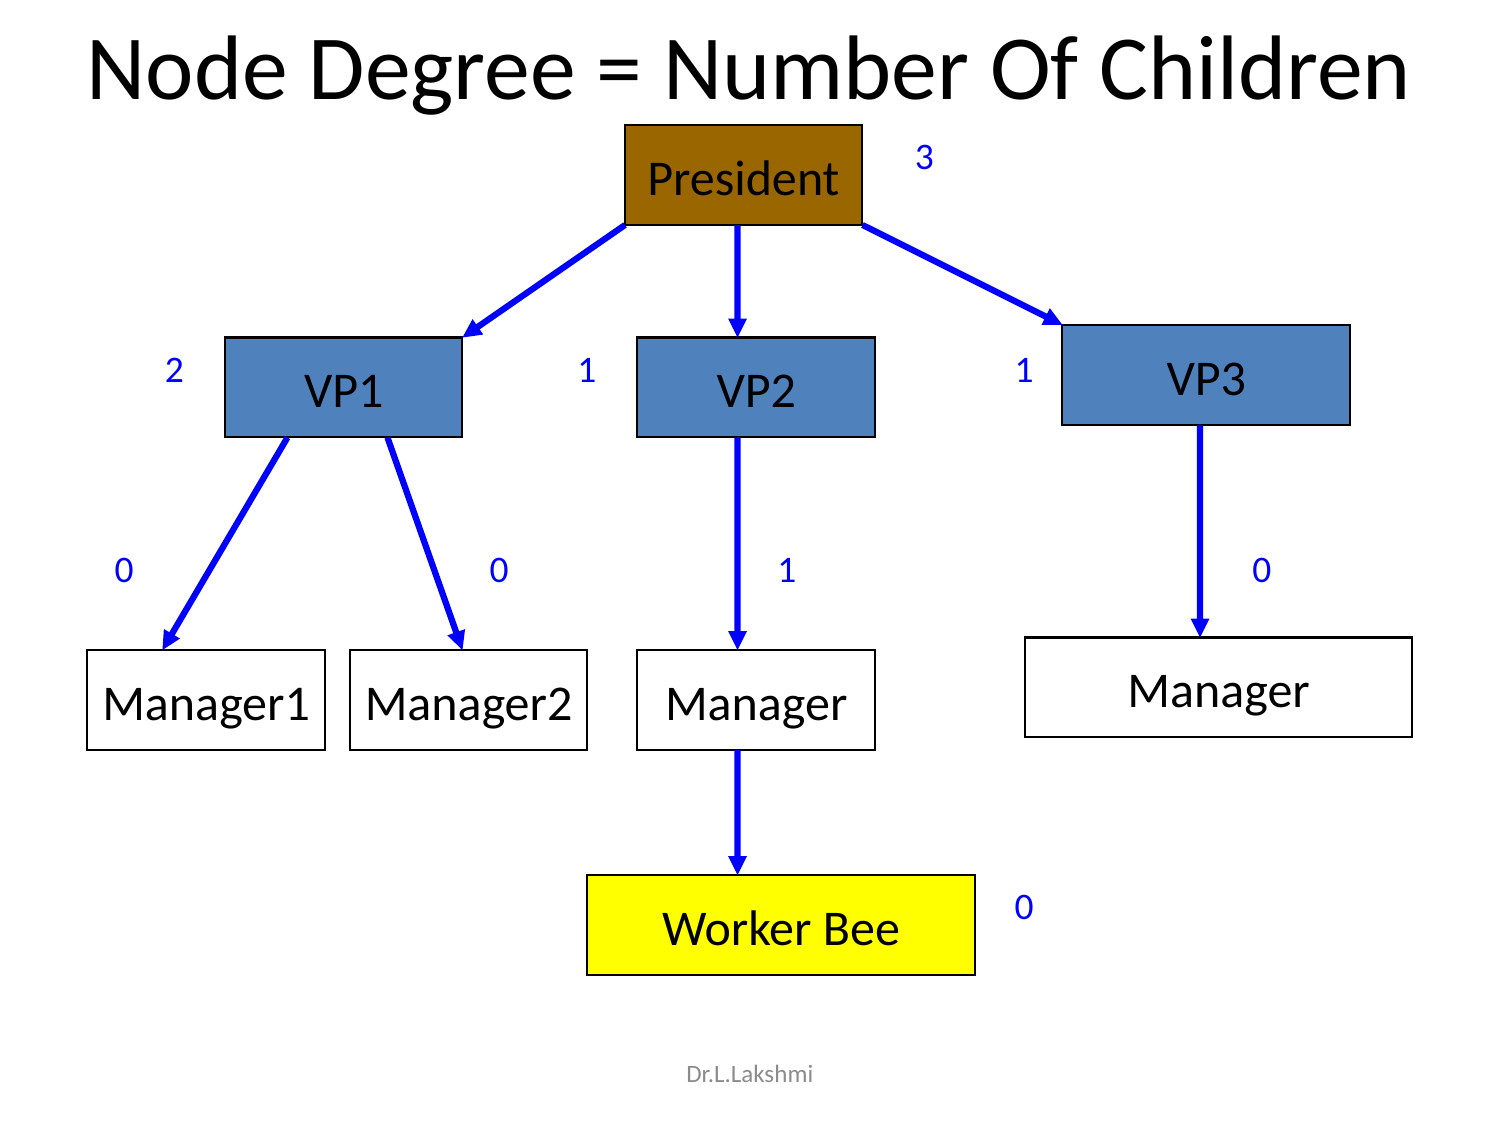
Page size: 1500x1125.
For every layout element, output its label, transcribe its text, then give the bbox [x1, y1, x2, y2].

title Node Degree = Number Of Children [0, 0, 1500, 125]
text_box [87, 124, 1413, 976]
footer Dr.L.Lakshmi [512, 1042, 988, 1103]
